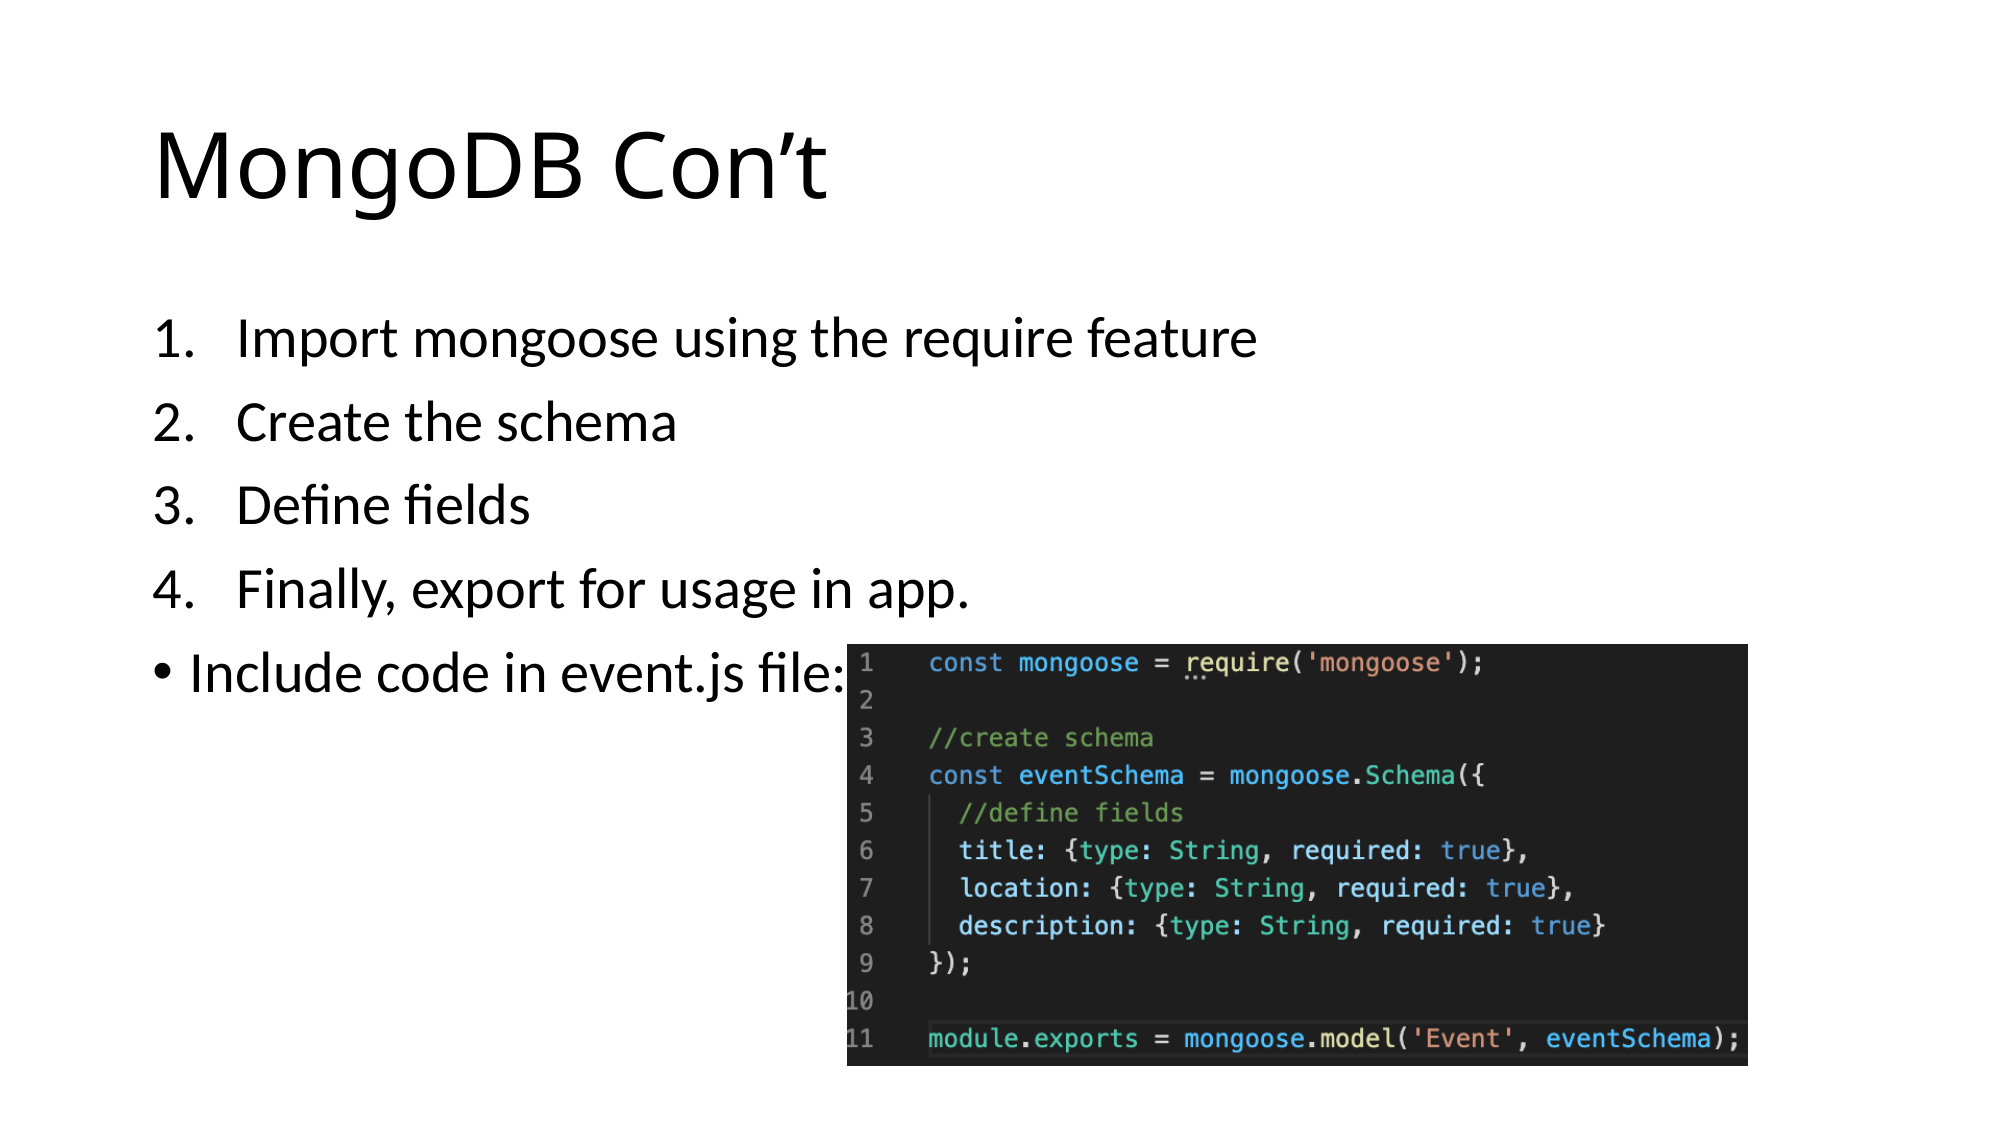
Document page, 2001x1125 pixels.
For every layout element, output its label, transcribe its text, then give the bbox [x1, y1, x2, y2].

picture [847, 644, 1748, 1066]
title MongoDB Con’t [137, 59, 1863, 278]
list Import mongoose using the require feature Create the schema Define fields Finally, export for usage in app. Include code in event.js file: [137, 299, 1863, 1014]
